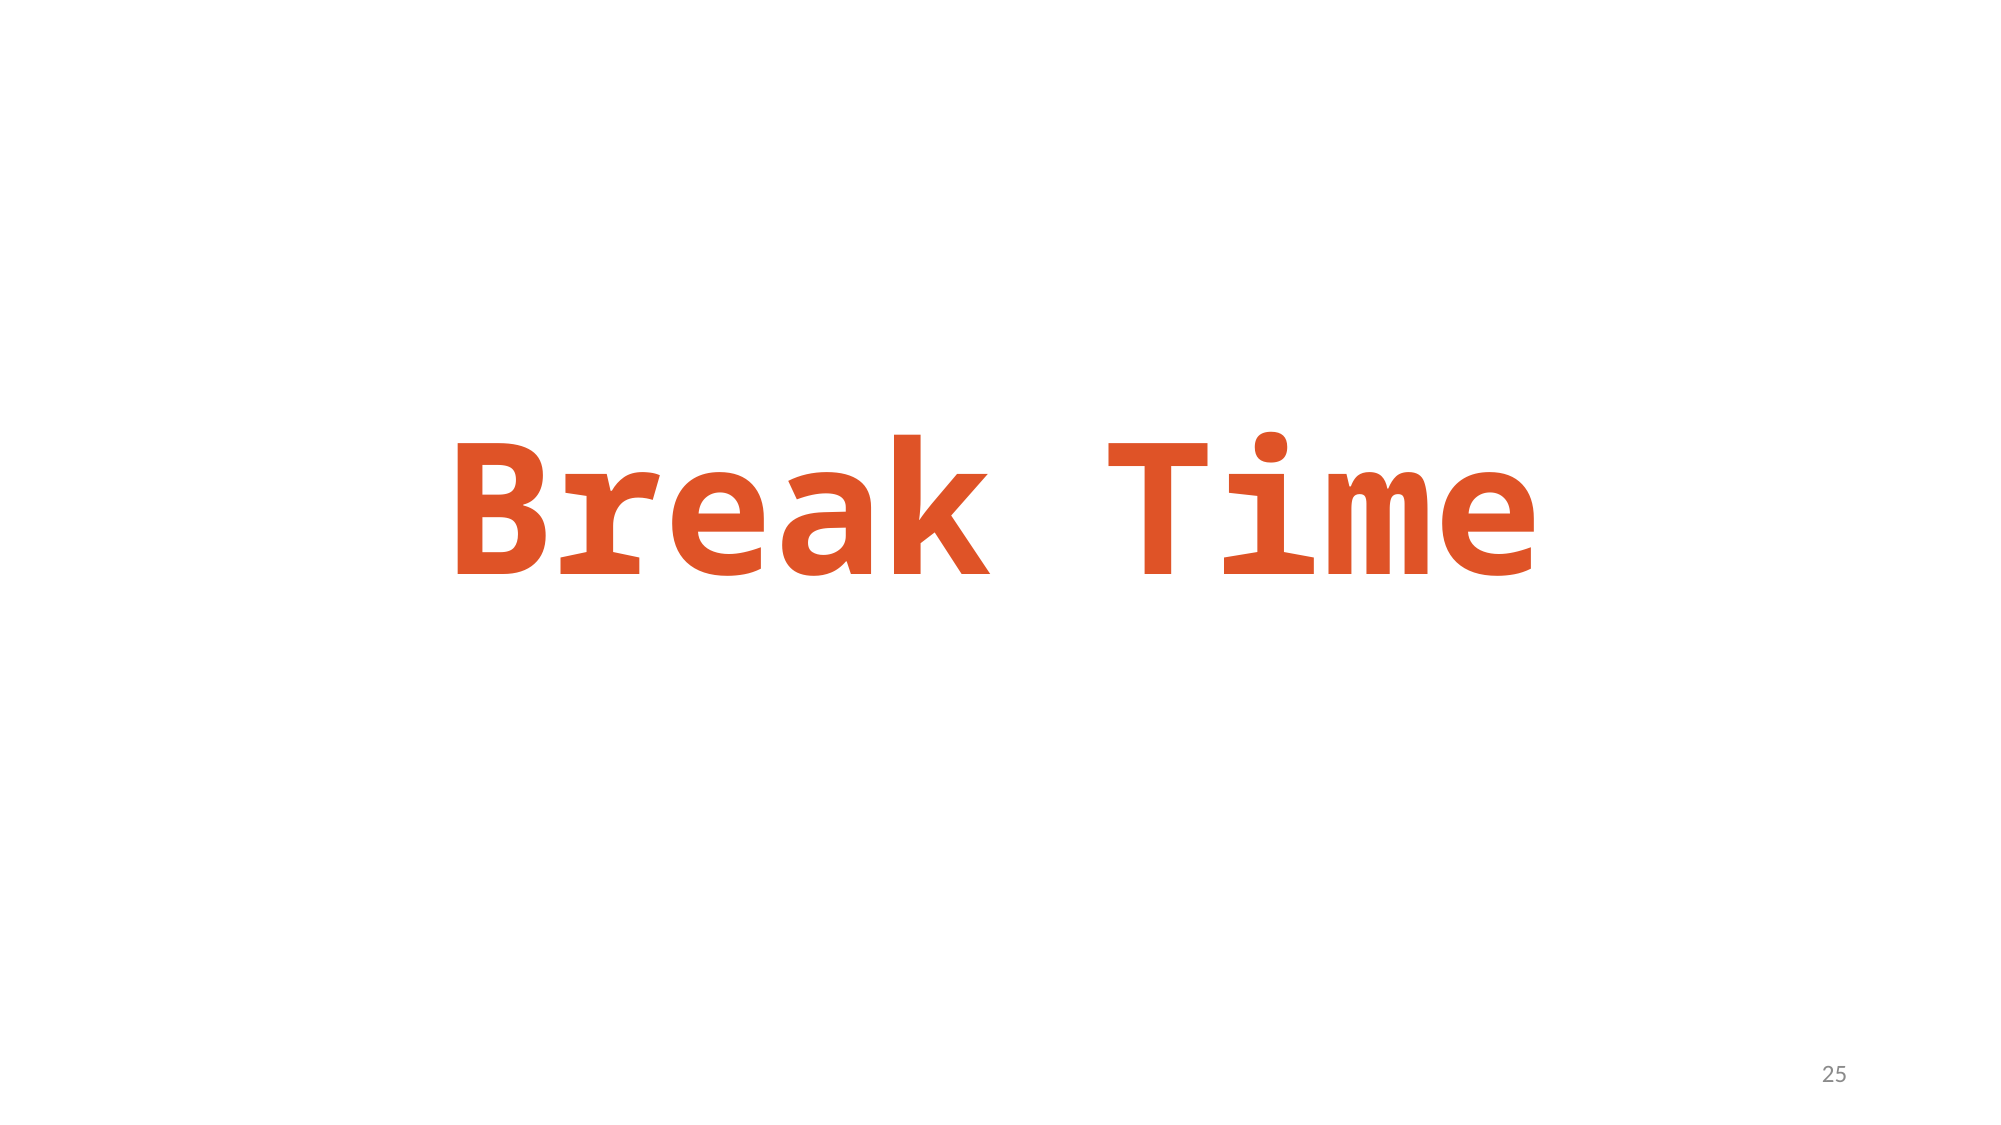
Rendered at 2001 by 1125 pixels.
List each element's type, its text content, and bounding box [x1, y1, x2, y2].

text_box Break Time [57, 383, 1930, 619]
slide_number 25 [1412, 1042, 1863, 1103]
